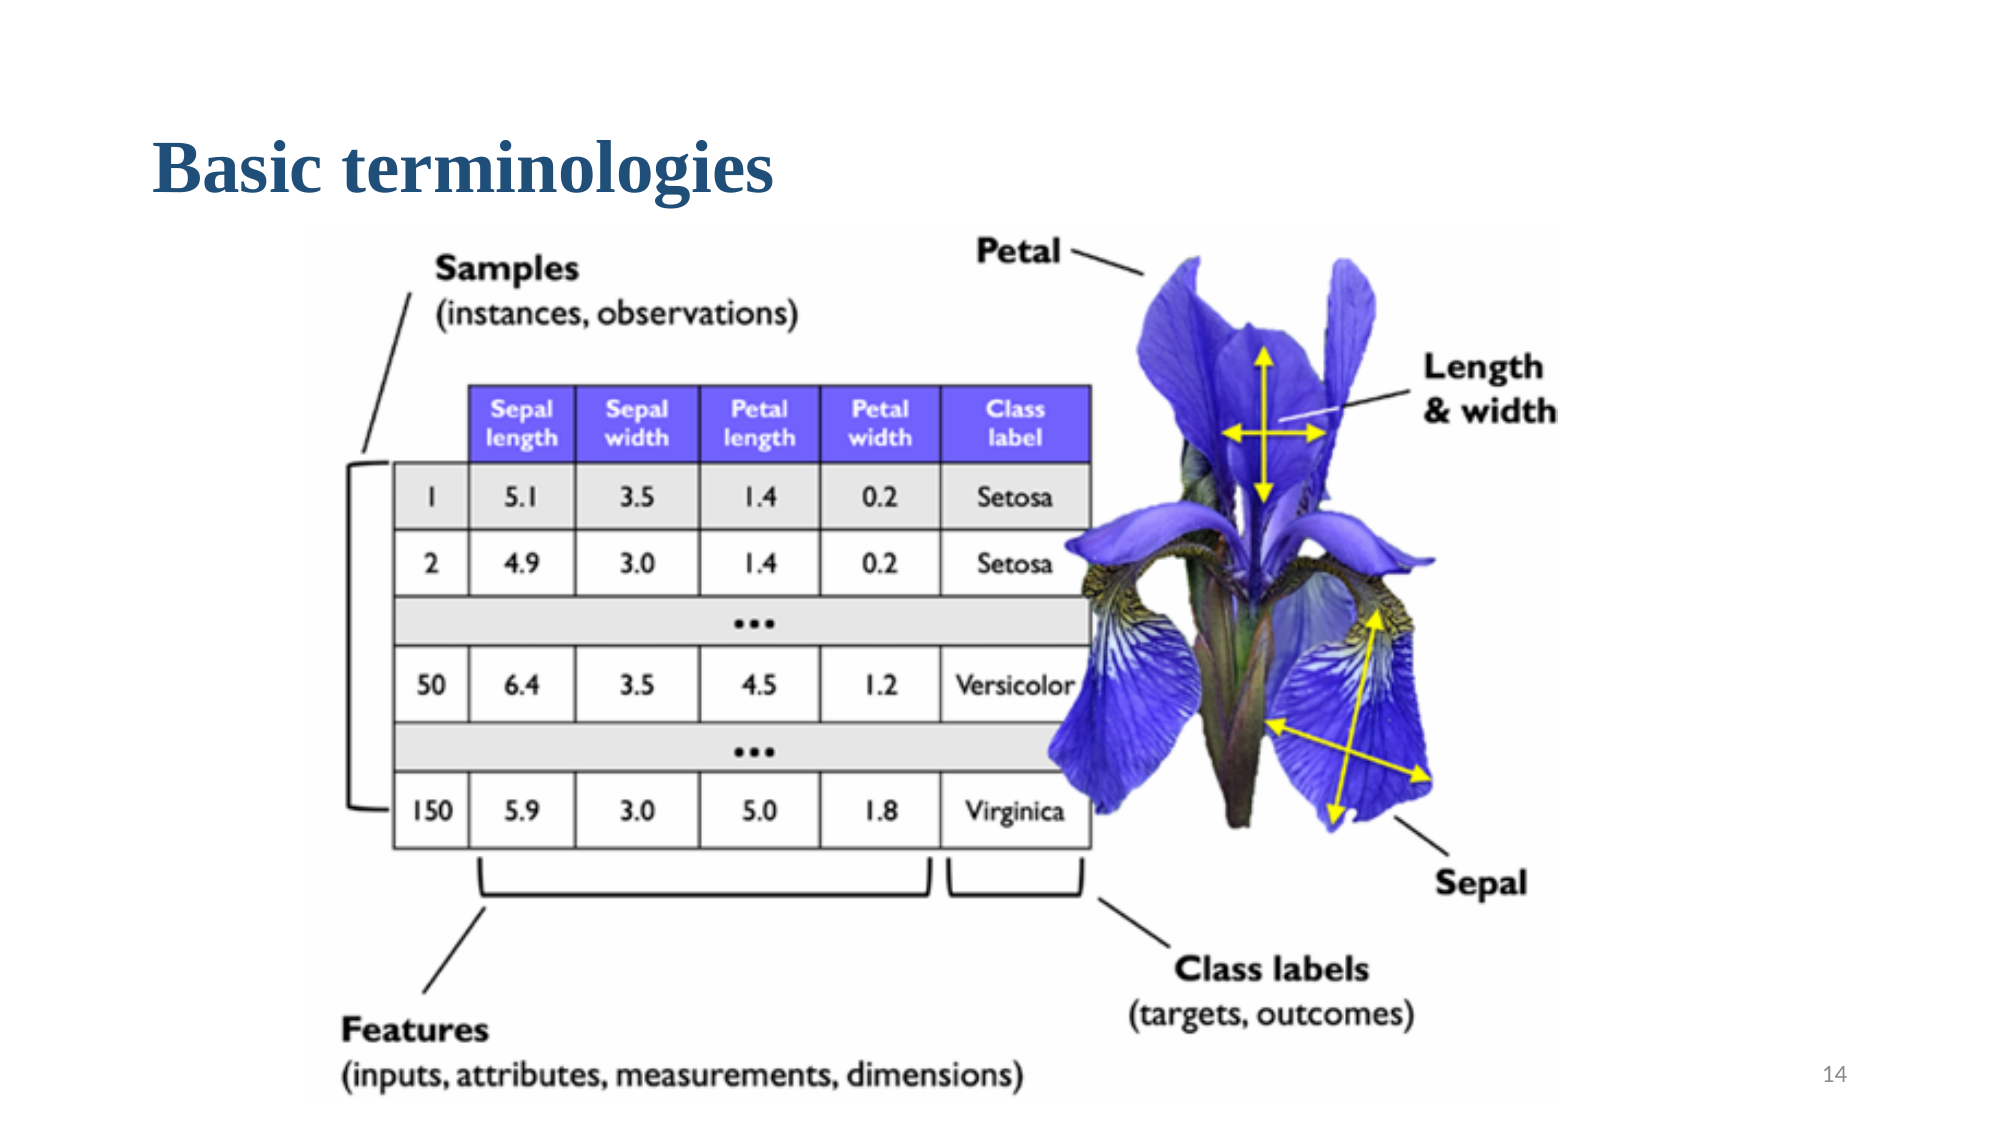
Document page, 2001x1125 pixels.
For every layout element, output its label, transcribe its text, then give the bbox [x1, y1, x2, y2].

title Basic terminologies [137, 59, 1863, 278]
slide_number 14 [1412, 1042, 1863, 1103]
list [214, 221, 1558, 1102]
